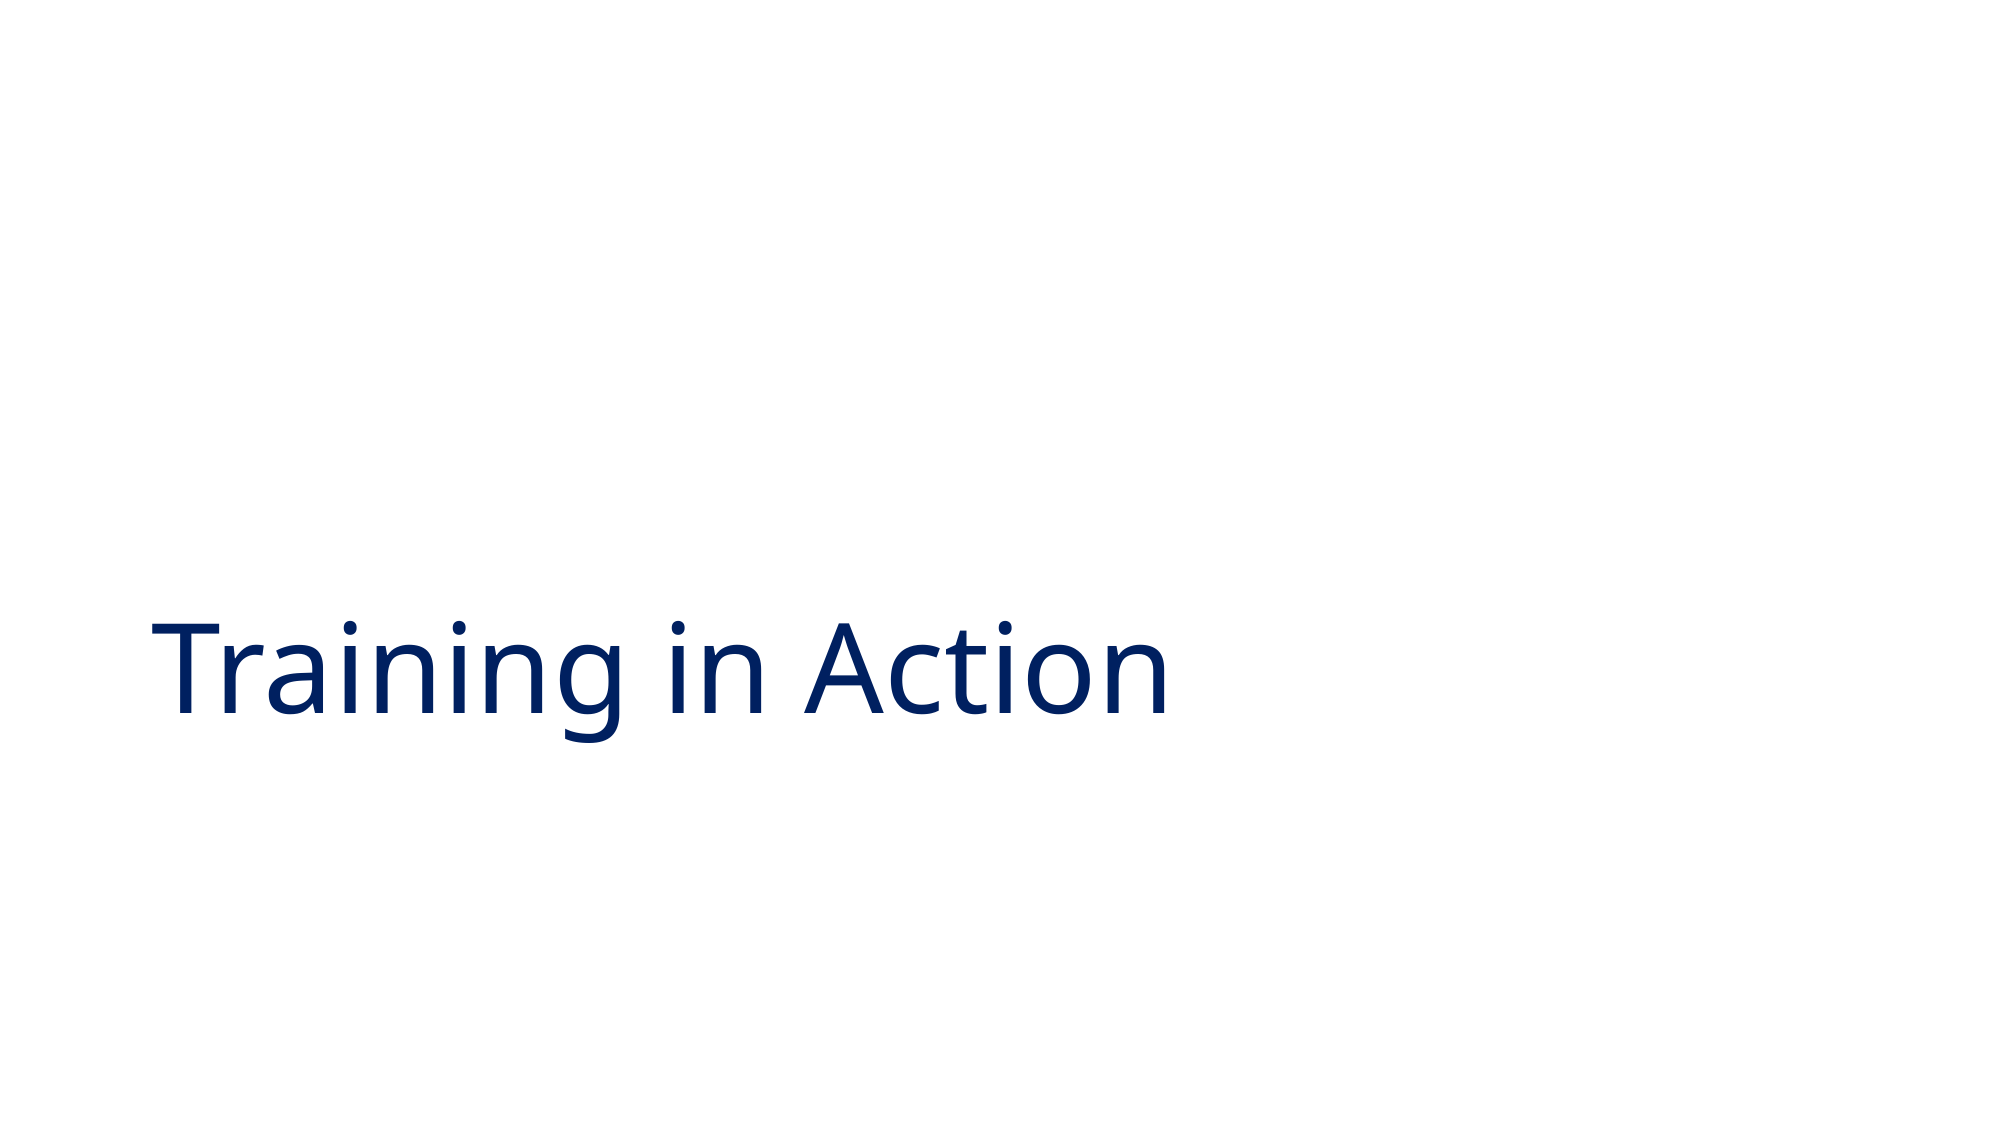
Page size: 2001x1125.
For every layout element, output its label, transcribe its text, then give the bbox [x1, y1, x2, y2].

title Training in Action [136, 280, 1862, 749]
